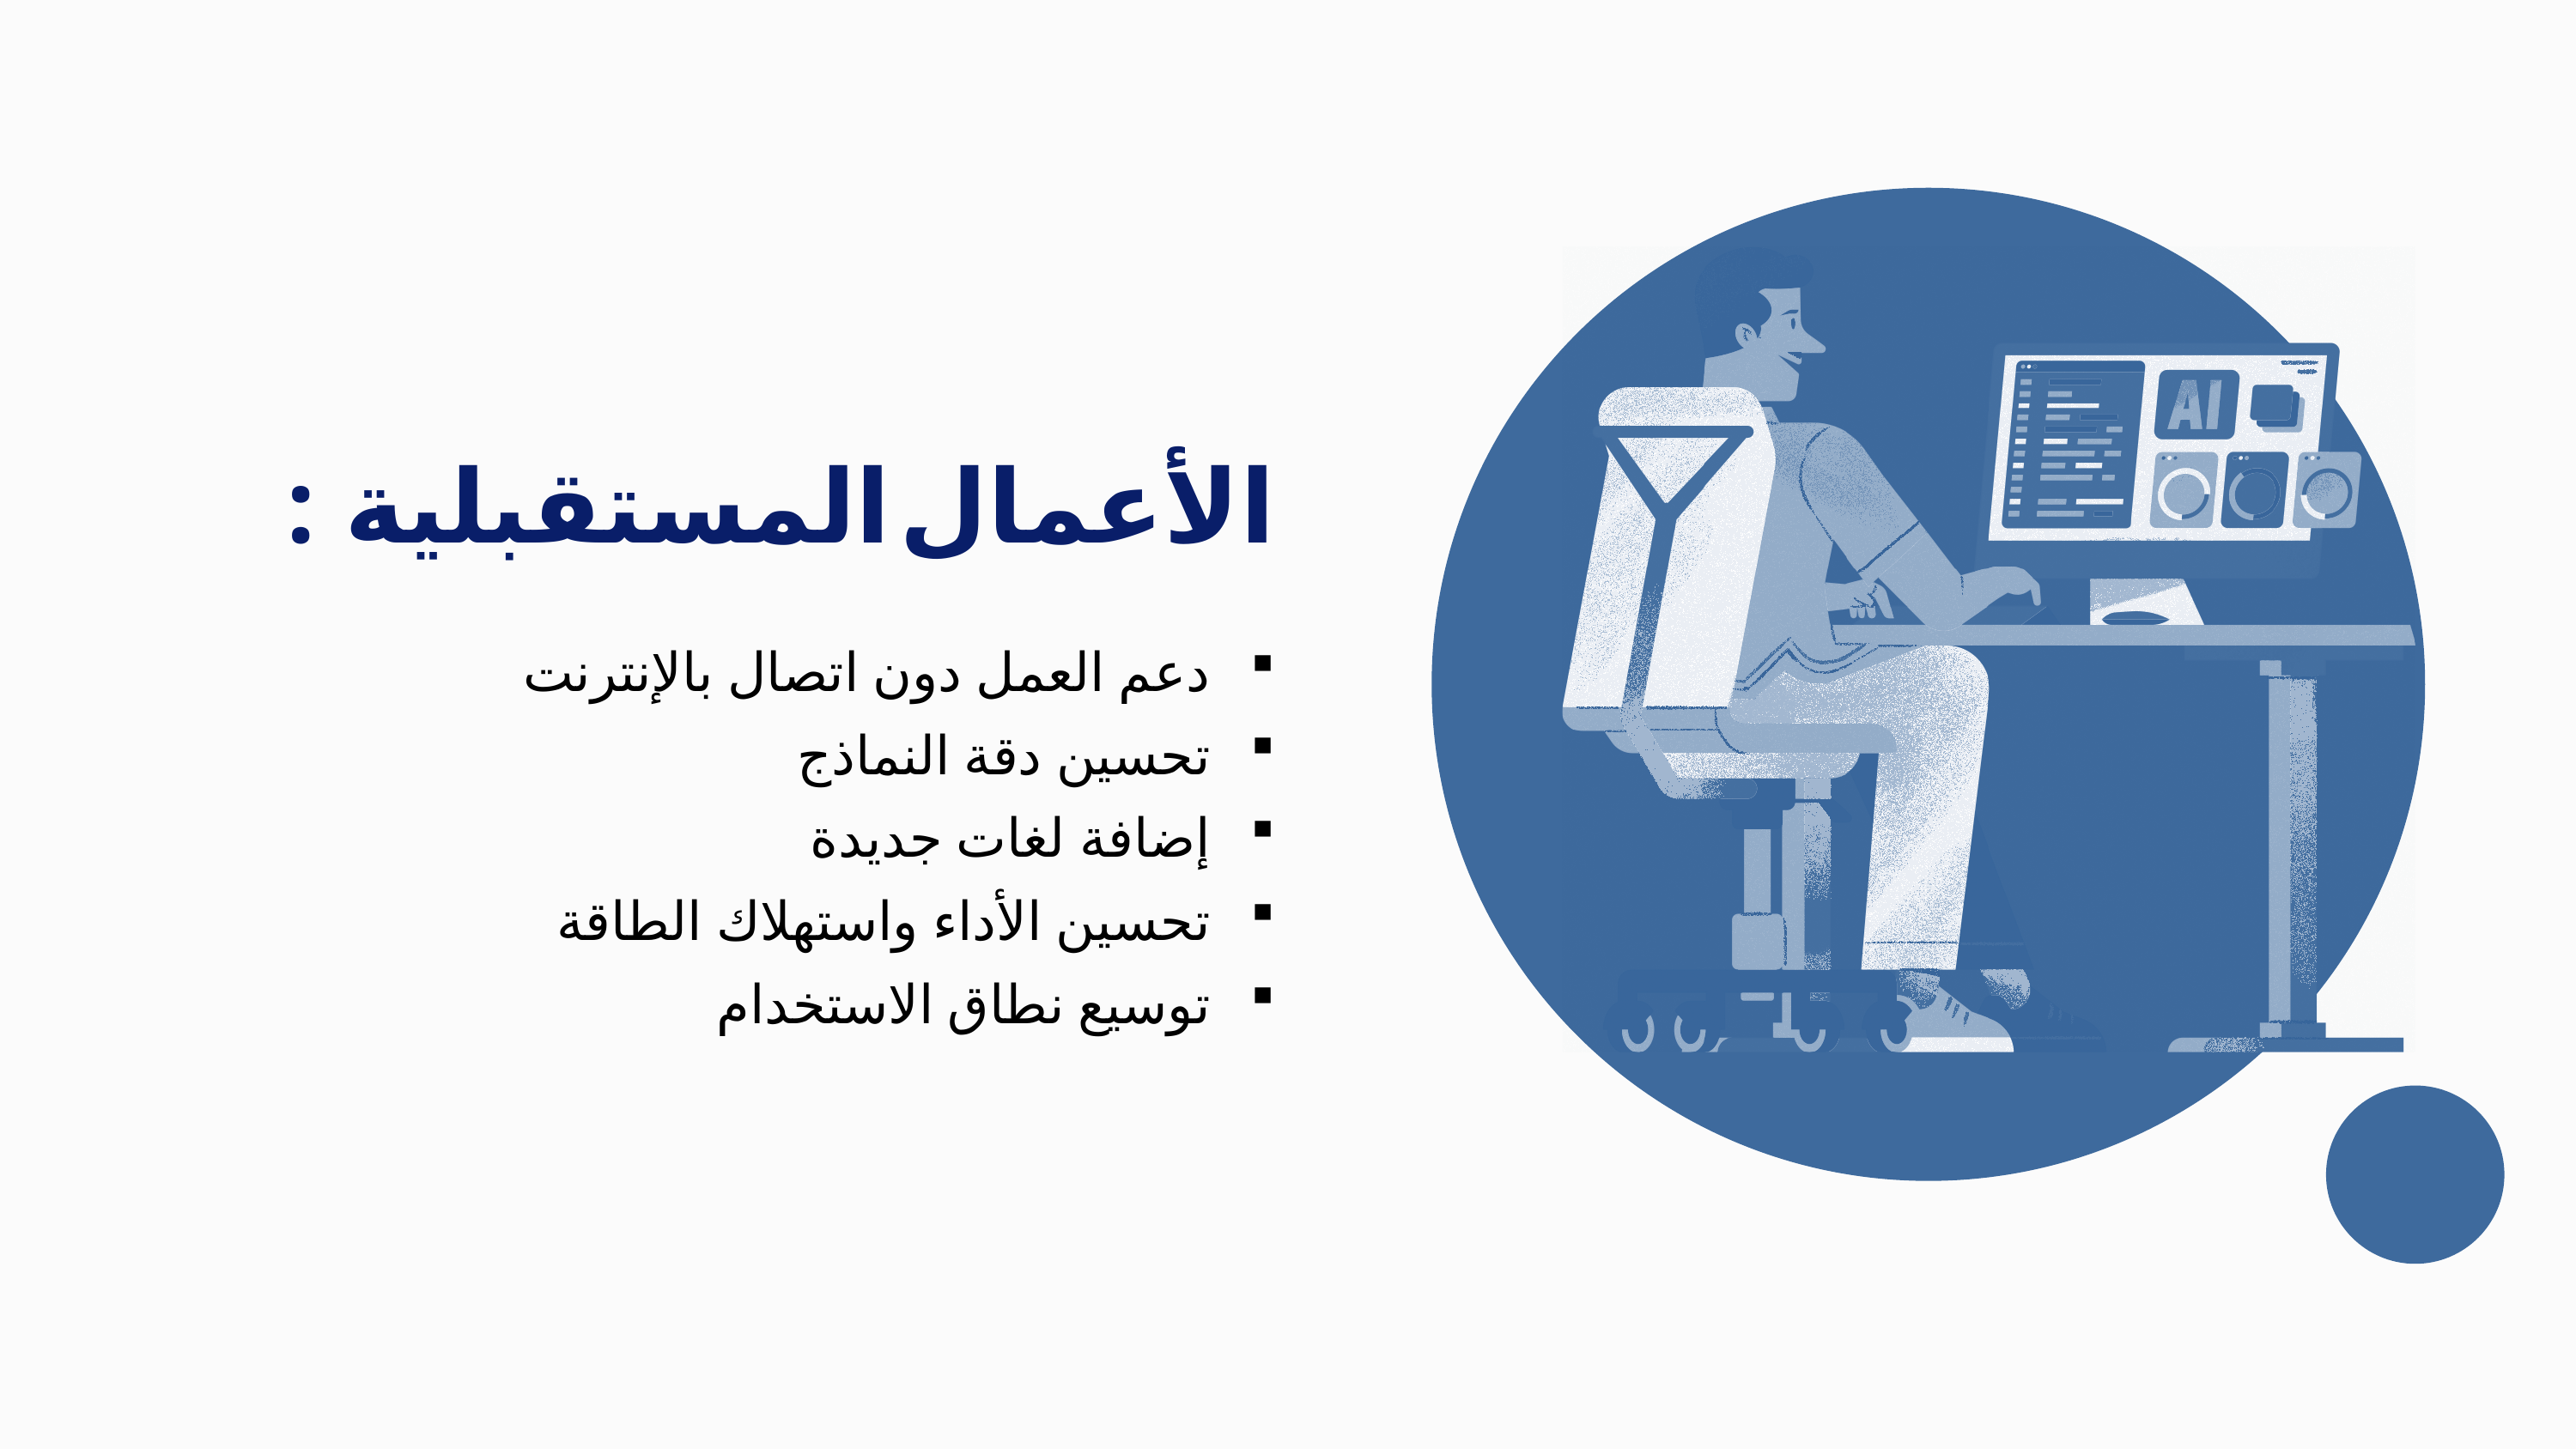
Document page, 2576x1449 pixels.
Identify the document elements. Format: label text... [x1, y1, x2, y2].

text_box الأعمال المستقبلية : دعم العمل دون اتصال بالإنترنت تحسين دقة النماذج إضافة لغات جديدة تحسين الأداء واستهلاك الطاقة توسيع نطاق الاستخدام [0, 426, 1288, 1041]
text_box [1431, 187, 2505, 1264]
